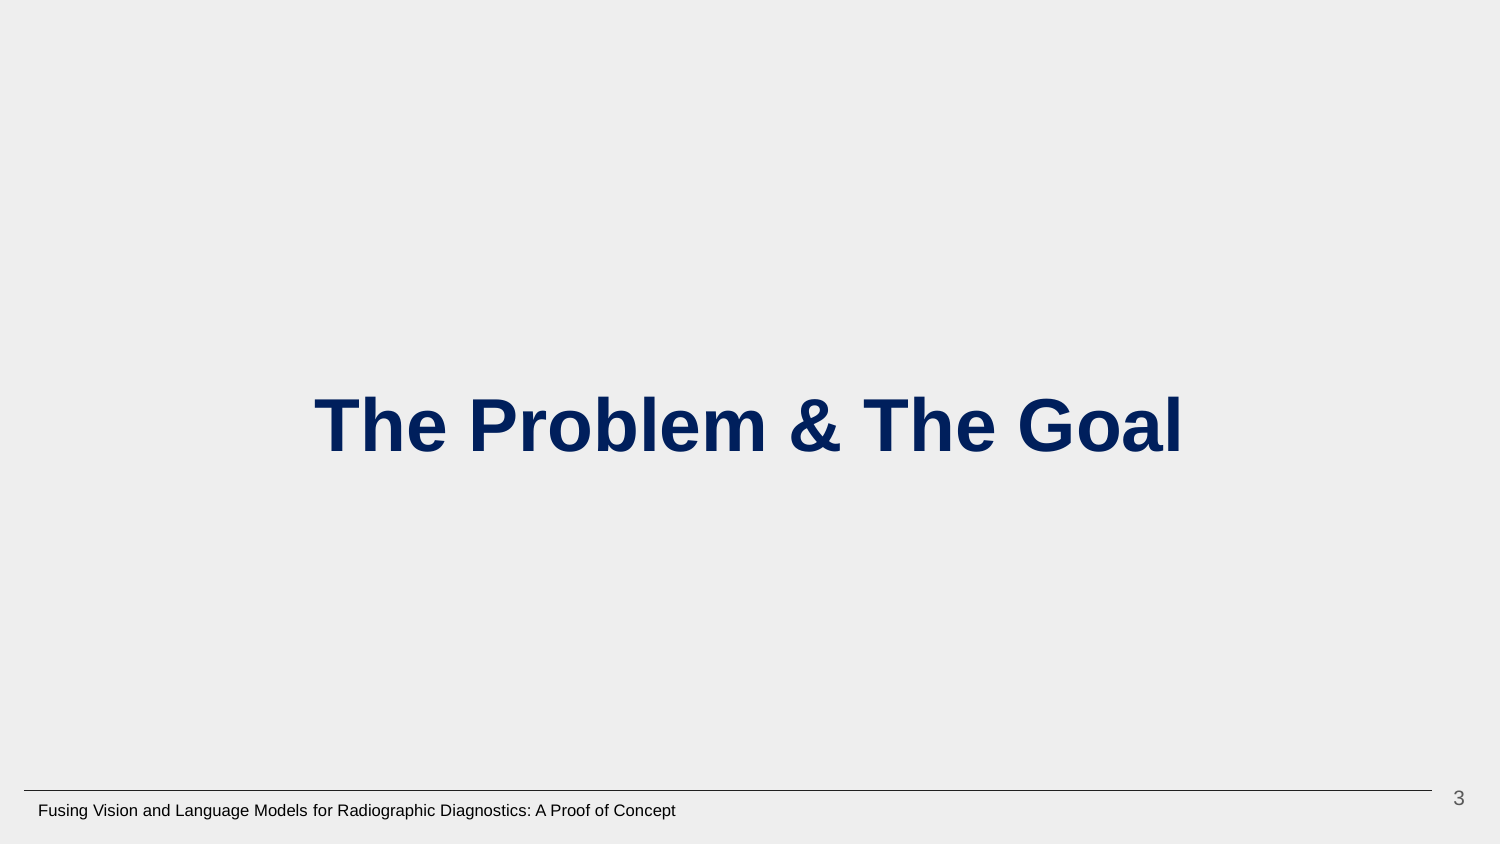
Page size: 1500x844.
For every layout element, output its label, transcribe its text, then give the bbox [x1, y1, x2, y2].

title The Problem & The Goal [51, 361, 1449, 483]
slide_number 3 [1389, 764, 1480, 830]
